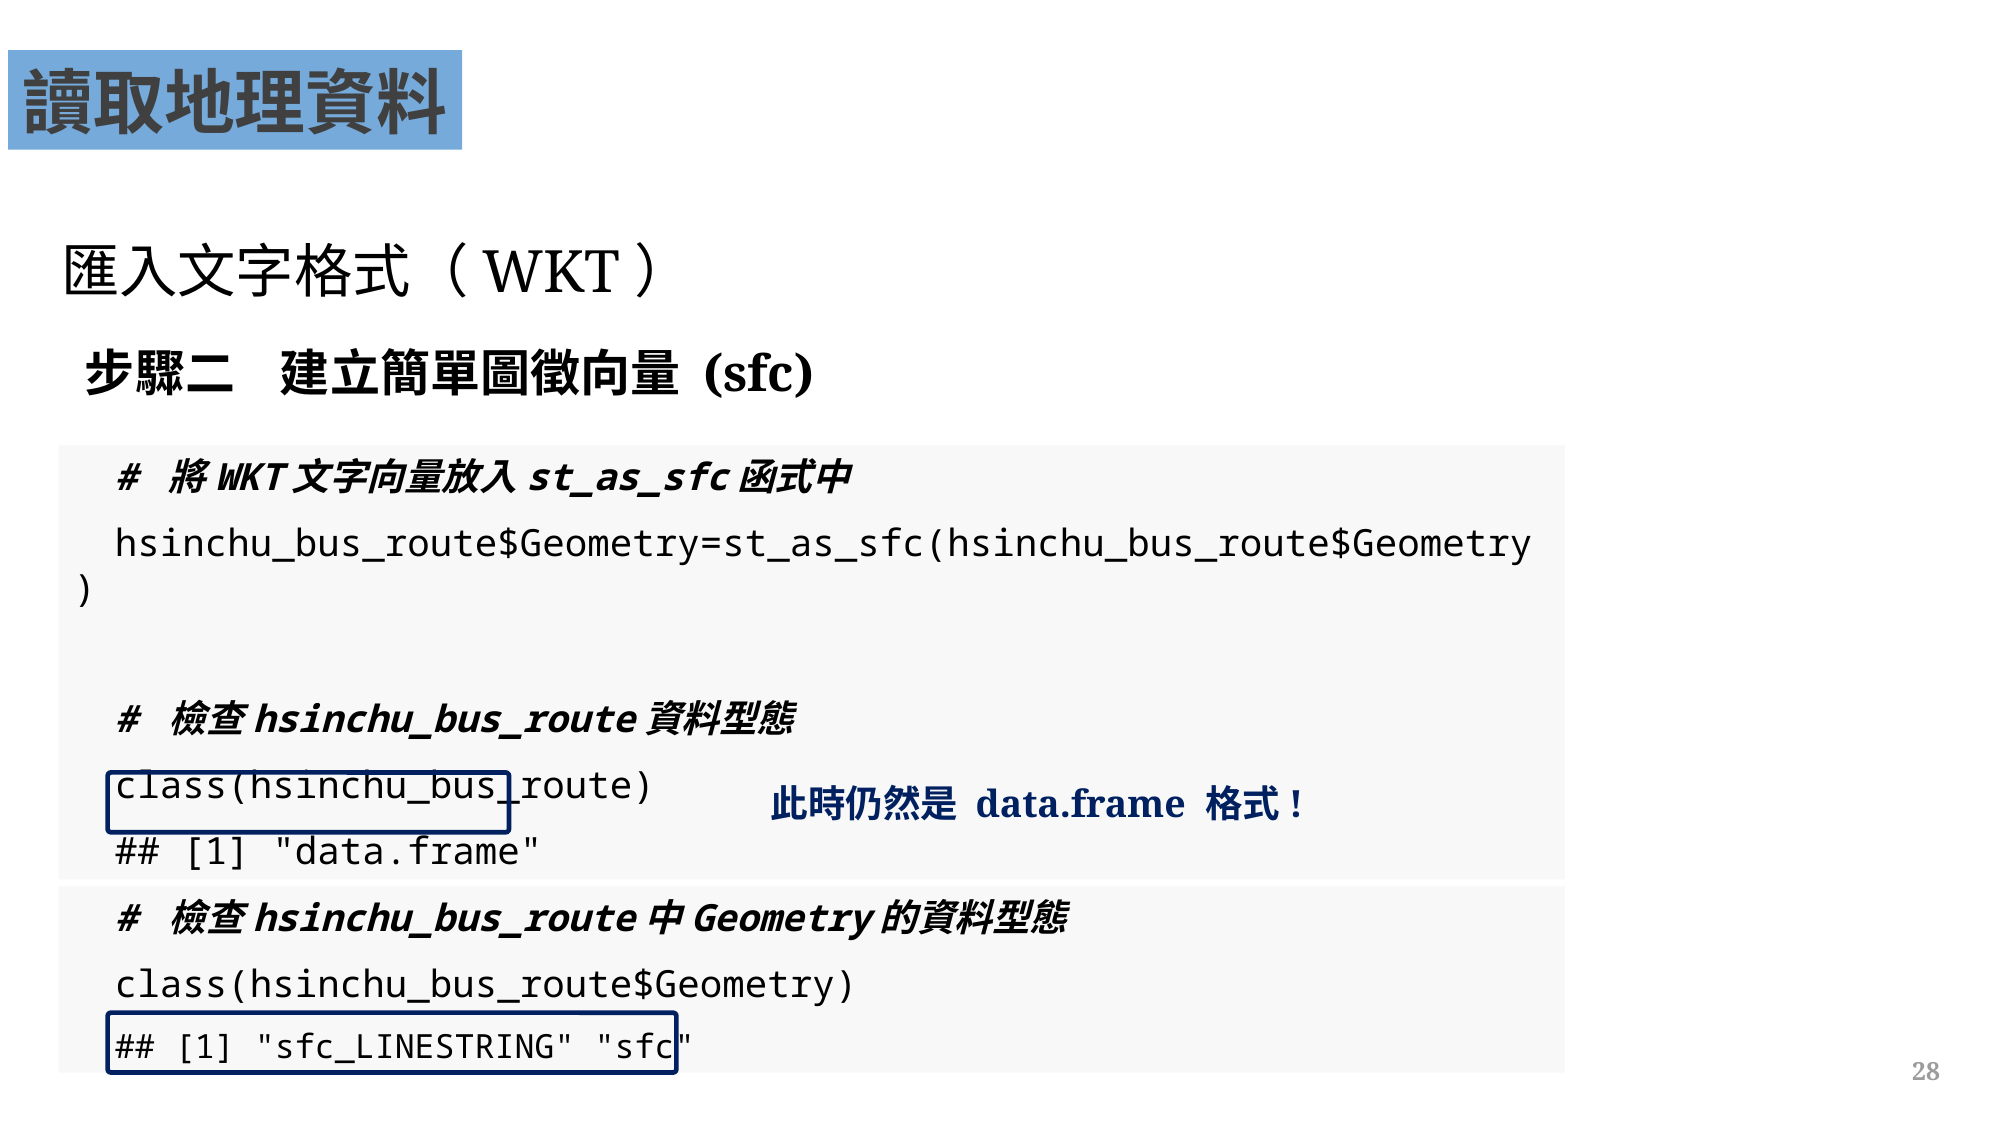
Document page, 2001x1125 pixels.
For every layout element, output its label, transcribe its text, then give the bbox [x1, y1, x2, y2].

text_box 此時仍然是 data.frame 格式! [755, 772, 1318, 833]
text_box # 檢查hsinchu_bus_route中Geometry的資料型態 class(hsinchu_bus_route$Geometry) ## [1] "sfc_LINESTRING" "sfc" [58, 886, 1565, 1073]
text_box 讀取地理資料 [8, 50, 463, 150]
slide_number 28 [1505, 1042, 1955, 1103]
text_box [106, 771, 511, 834]
text_box 步驟二 建立簡單圖徵向量 (sfc) [70, 334, 830, 409]
text_box 匯入文字格式（WKT） [46, 226, 708, 311]
text_box [106, 1011, 678, 1074]
text_box # 將WKT文字向量放入st_as_sfc函式中 hsinchu_bus_route$Geometry=st_as_sfc(hsinchu_bus_route$Geometry) # 檢查hsinchu_bus_route資料型態 class(hsinchu_bus_route) ## [1] "data.frame" [58, 445, 1565, 880]
